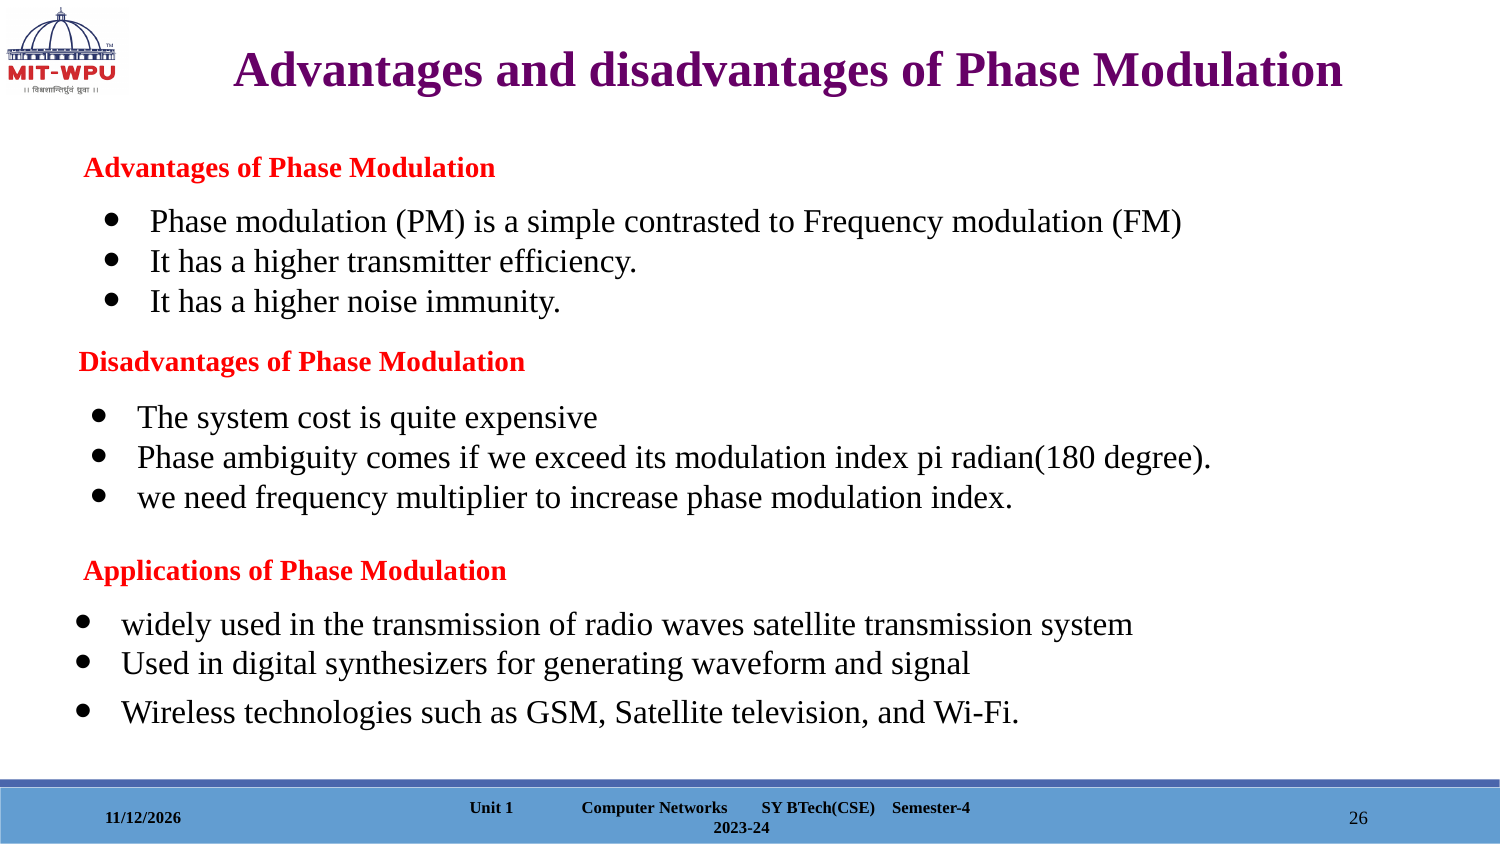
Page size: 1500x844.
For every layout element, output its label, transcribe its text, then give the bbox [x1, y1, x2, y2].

text_box Advantages of Phase Modulation [68, 140, 512, 191]
text_box The system cost is quite expensive Phase ambiguity comes if we exceed its modulation index pi radian(180 degree). we need frequency multiplier to increase phase modulation index. [75, 388, 1454, 523]
text_box Disadvantages of Phase Modulation [63, 335, 541, 385]
text_box Wireless technologies such as GSM, Satellite television, and Wi-Fi. [59, 682, 1248, 738]
picture [6, 7, 129, 95]
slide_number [93, 794, 432, 840]
text_box widely used in the transmission of radio waves satellite transmission system Used in digital synthesizers for generating waveform and signal [59, 594, 1275, 689]
slide_number 26 [1218, 794, 1380, 840]
text_box Phase modulation (PM) is a simple contrasted to Frequency modulation (FM) It has a higher transmitter efficiency. It has a higher noise immunity. [88, 191, 1479, 366]
footer Unit 1 Computer Networks SY BTech(CSE) Semester-4 2023-24 [453, 794, 1047, 840]
text_box Advantages and disadvantages of Phase Modulation [221, 30, 1426, 133]
text_box Applications of Phase Modulation [68, 543, 523, 594]
